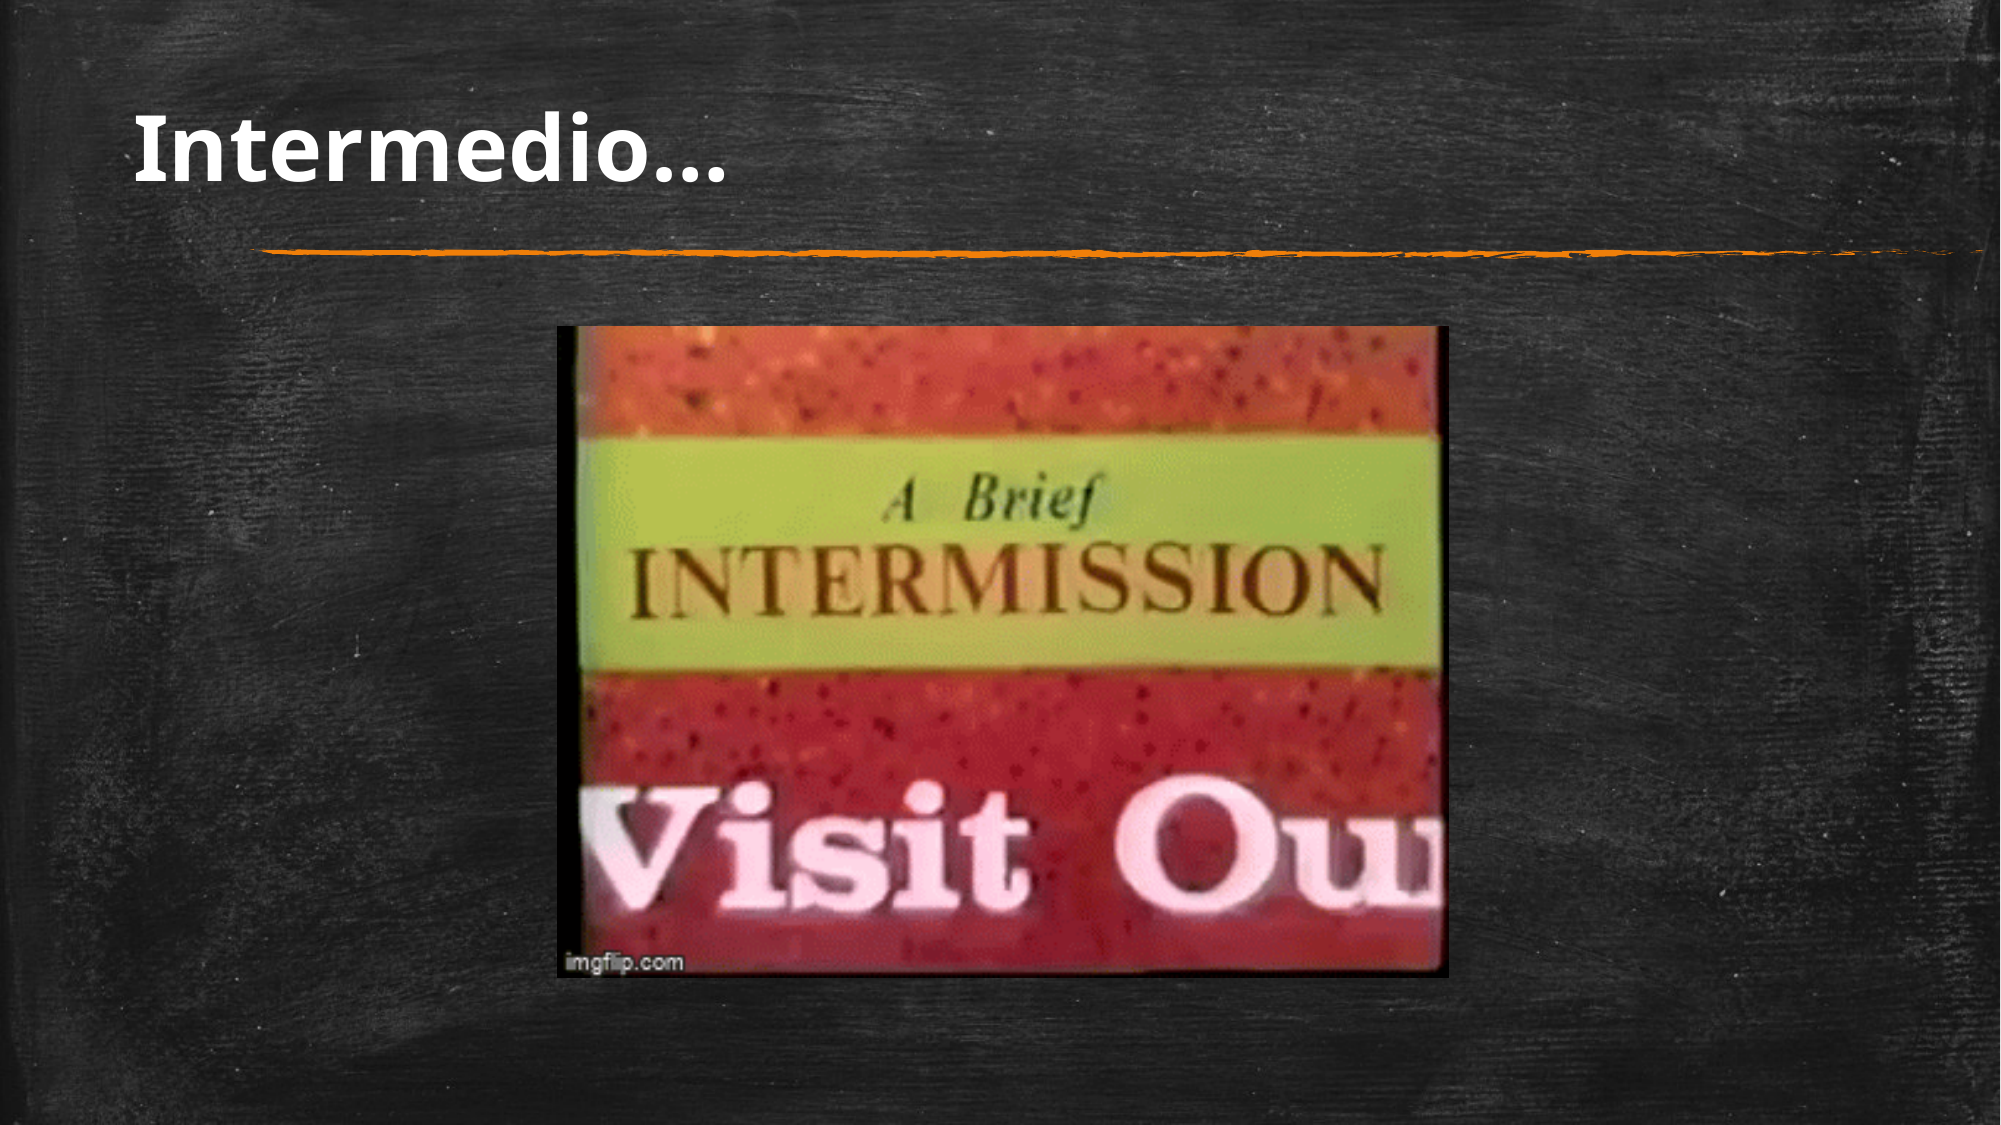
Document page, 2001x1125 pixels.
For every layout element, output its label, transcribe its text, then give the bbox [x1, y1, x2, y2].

title Intermedio… [118, 41, 1619, 209]
picture [557, 326, 1449, 978]
